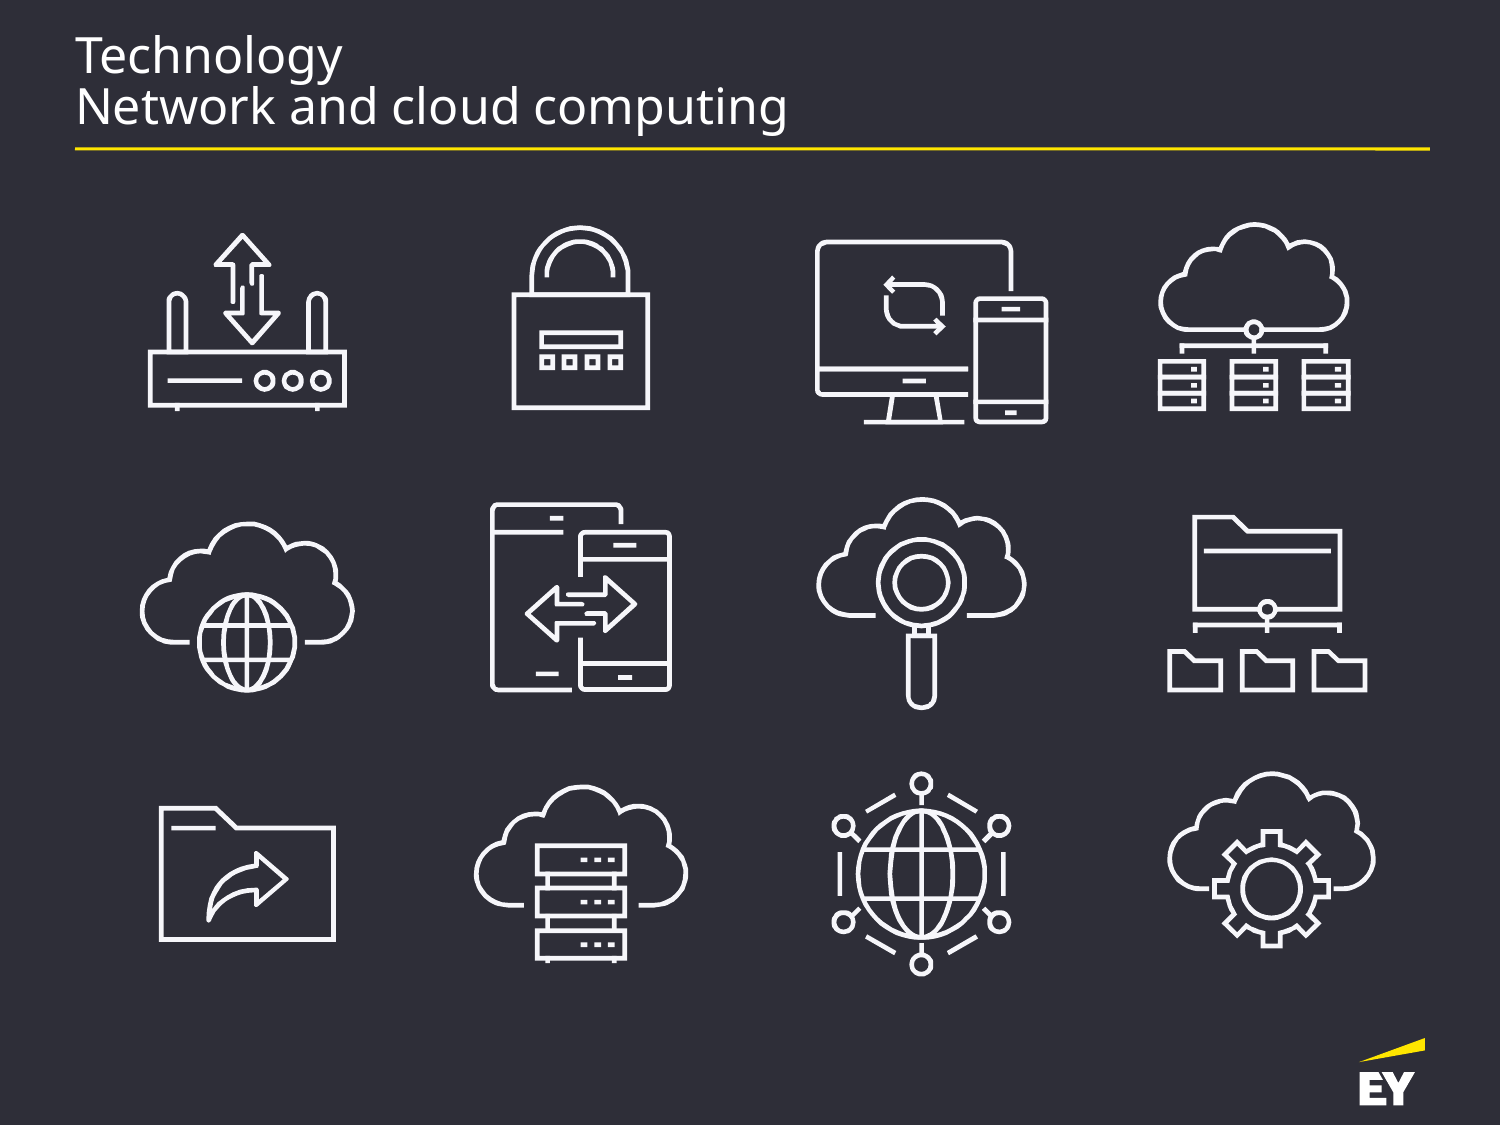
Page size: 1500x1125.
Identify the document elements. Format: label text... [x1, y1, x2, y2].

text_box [1167, 514, 1368, 693]
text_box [831, 771, 1012, 977]
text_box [158, 805, 337, 943]
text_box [489, 502, 673, 693]
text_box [147, 232, 348, 412]
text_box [816, 496, 1027, 711]
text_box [473, 784, 689, 964]
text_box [1157, 221, 1351, 412]
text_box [511, 224, 651, 411]
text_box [139, 521, 356, 693]
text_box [814, 239, 1049, 425]
title Technology Network and cloud computing [75, 33, 1425, 131]
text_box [1167, 771, 1376, 949]
